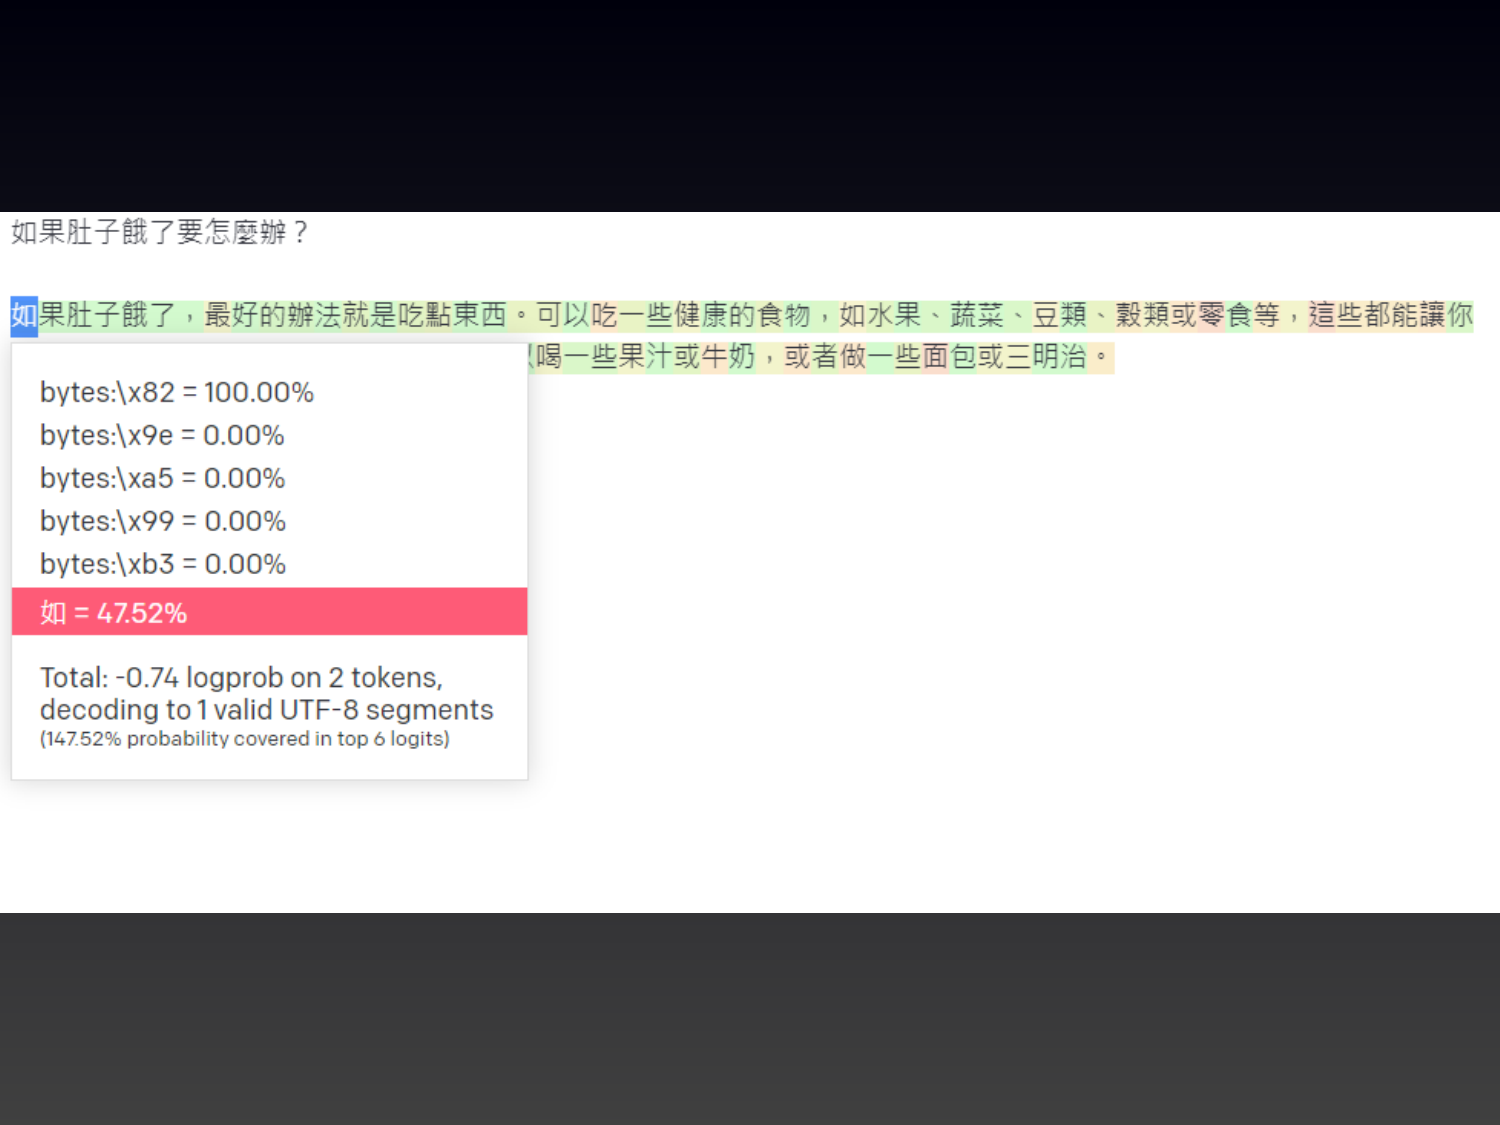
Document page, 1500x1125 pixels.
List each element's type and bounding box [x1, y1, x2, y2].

picture [0, 211, 1500, 914]
